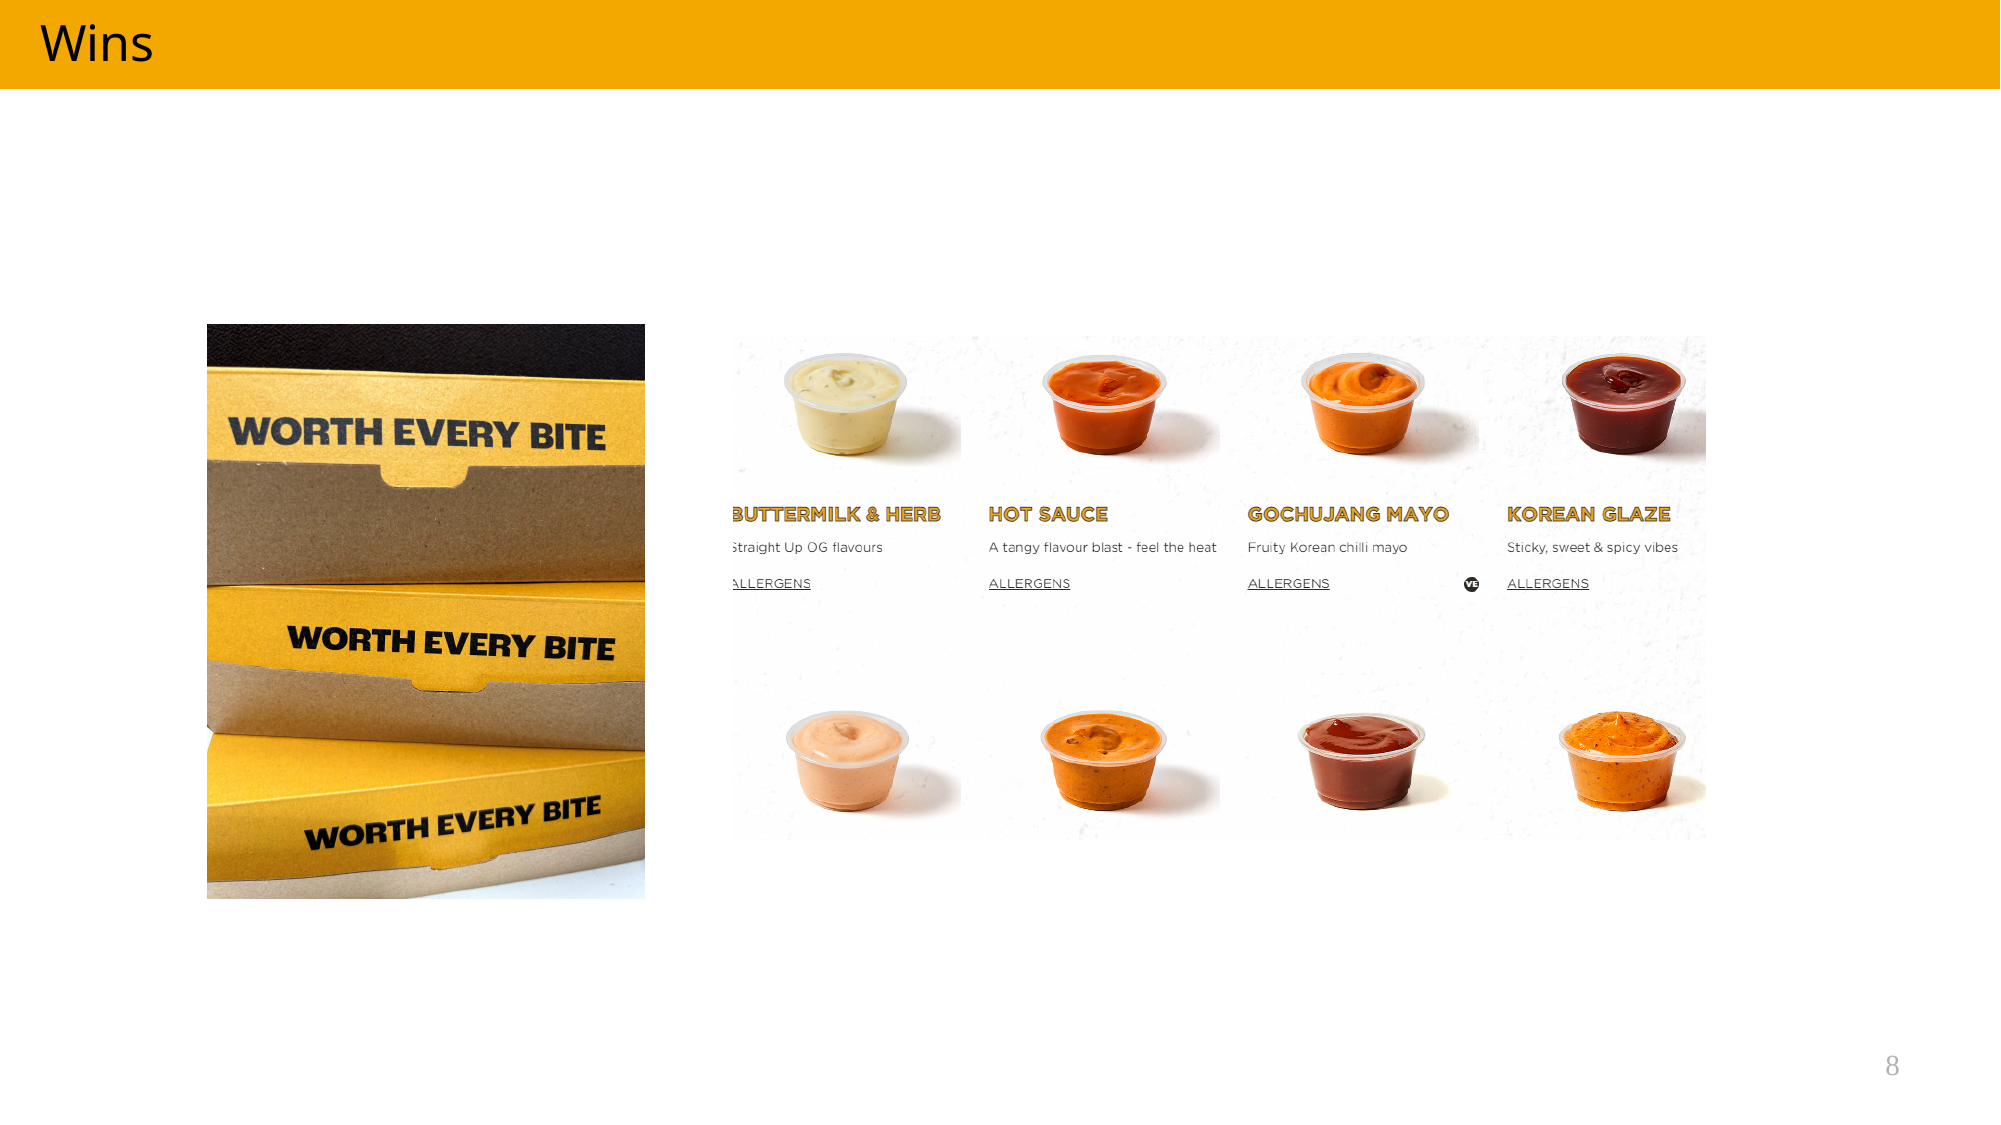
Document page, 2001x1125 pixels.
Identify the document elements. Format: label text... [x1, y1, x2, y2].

slide_number 8 [1440, 1046, 1900, 1103]
picture [733, 336, 1706, 841]
title Wins [40, 10, 1960, 72]
picture [207, 324, 645, 899]
